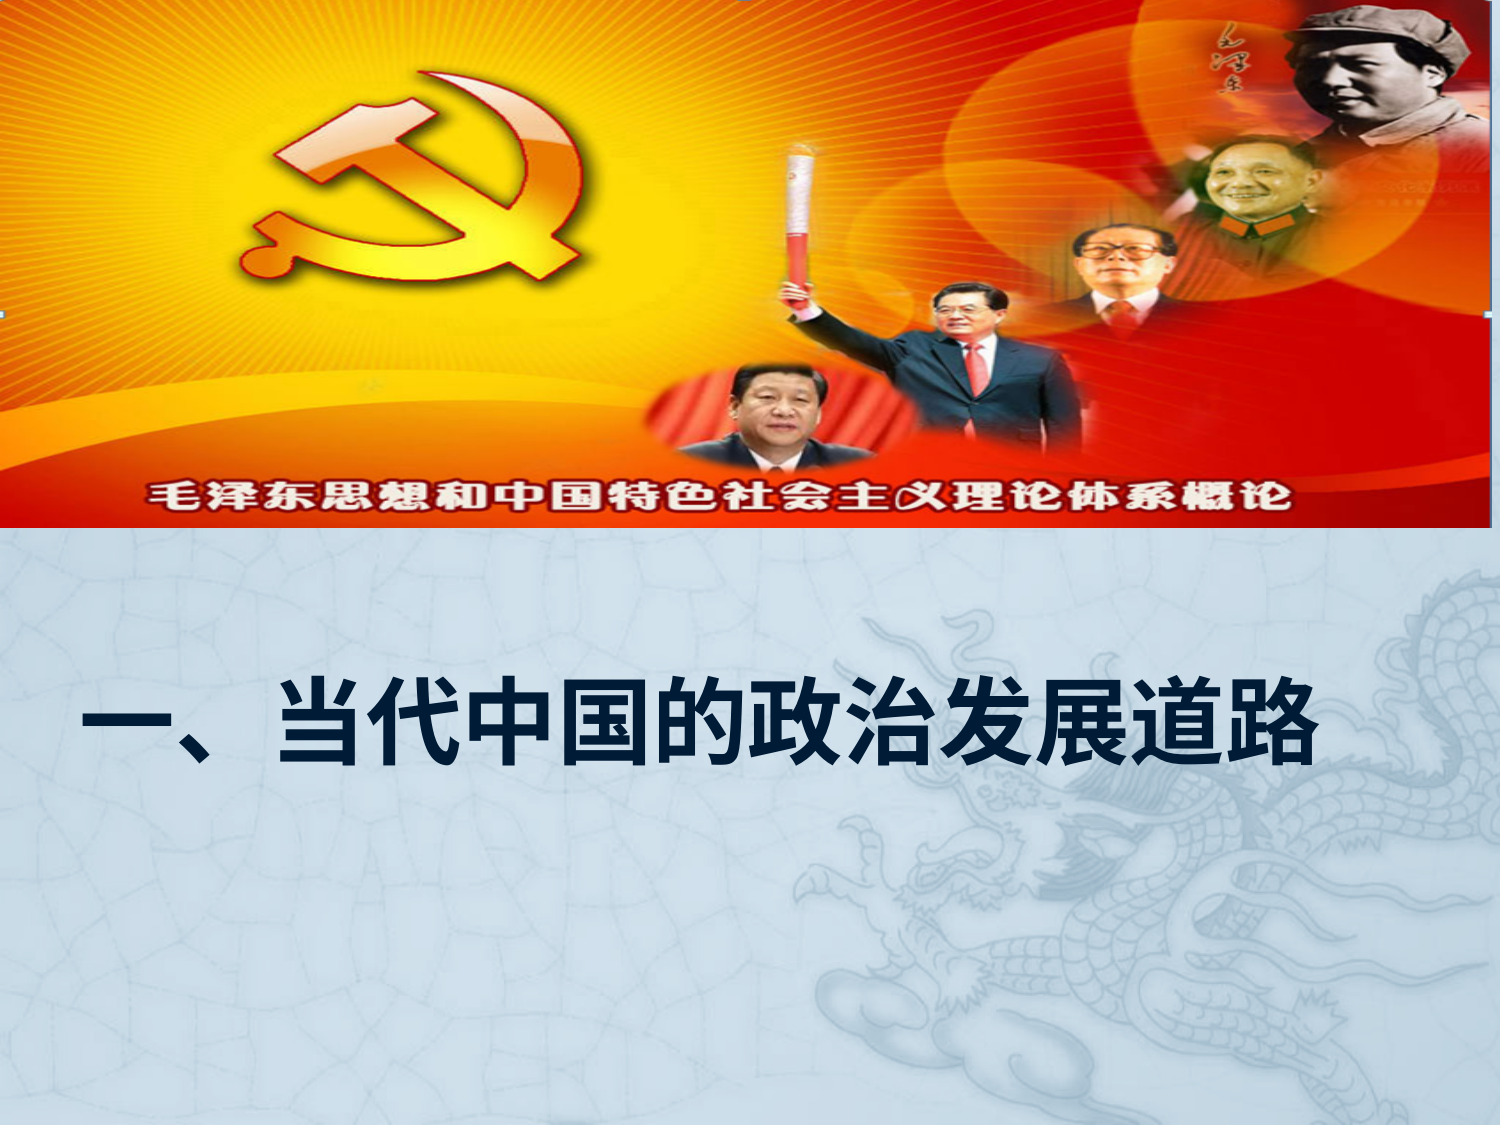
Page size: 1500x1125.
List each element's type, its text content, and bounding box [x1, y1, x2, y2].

picture [0, 0, 1492, 528]
title 一、当代中国的政治发展道路 [64, 574, 1459, 785]
